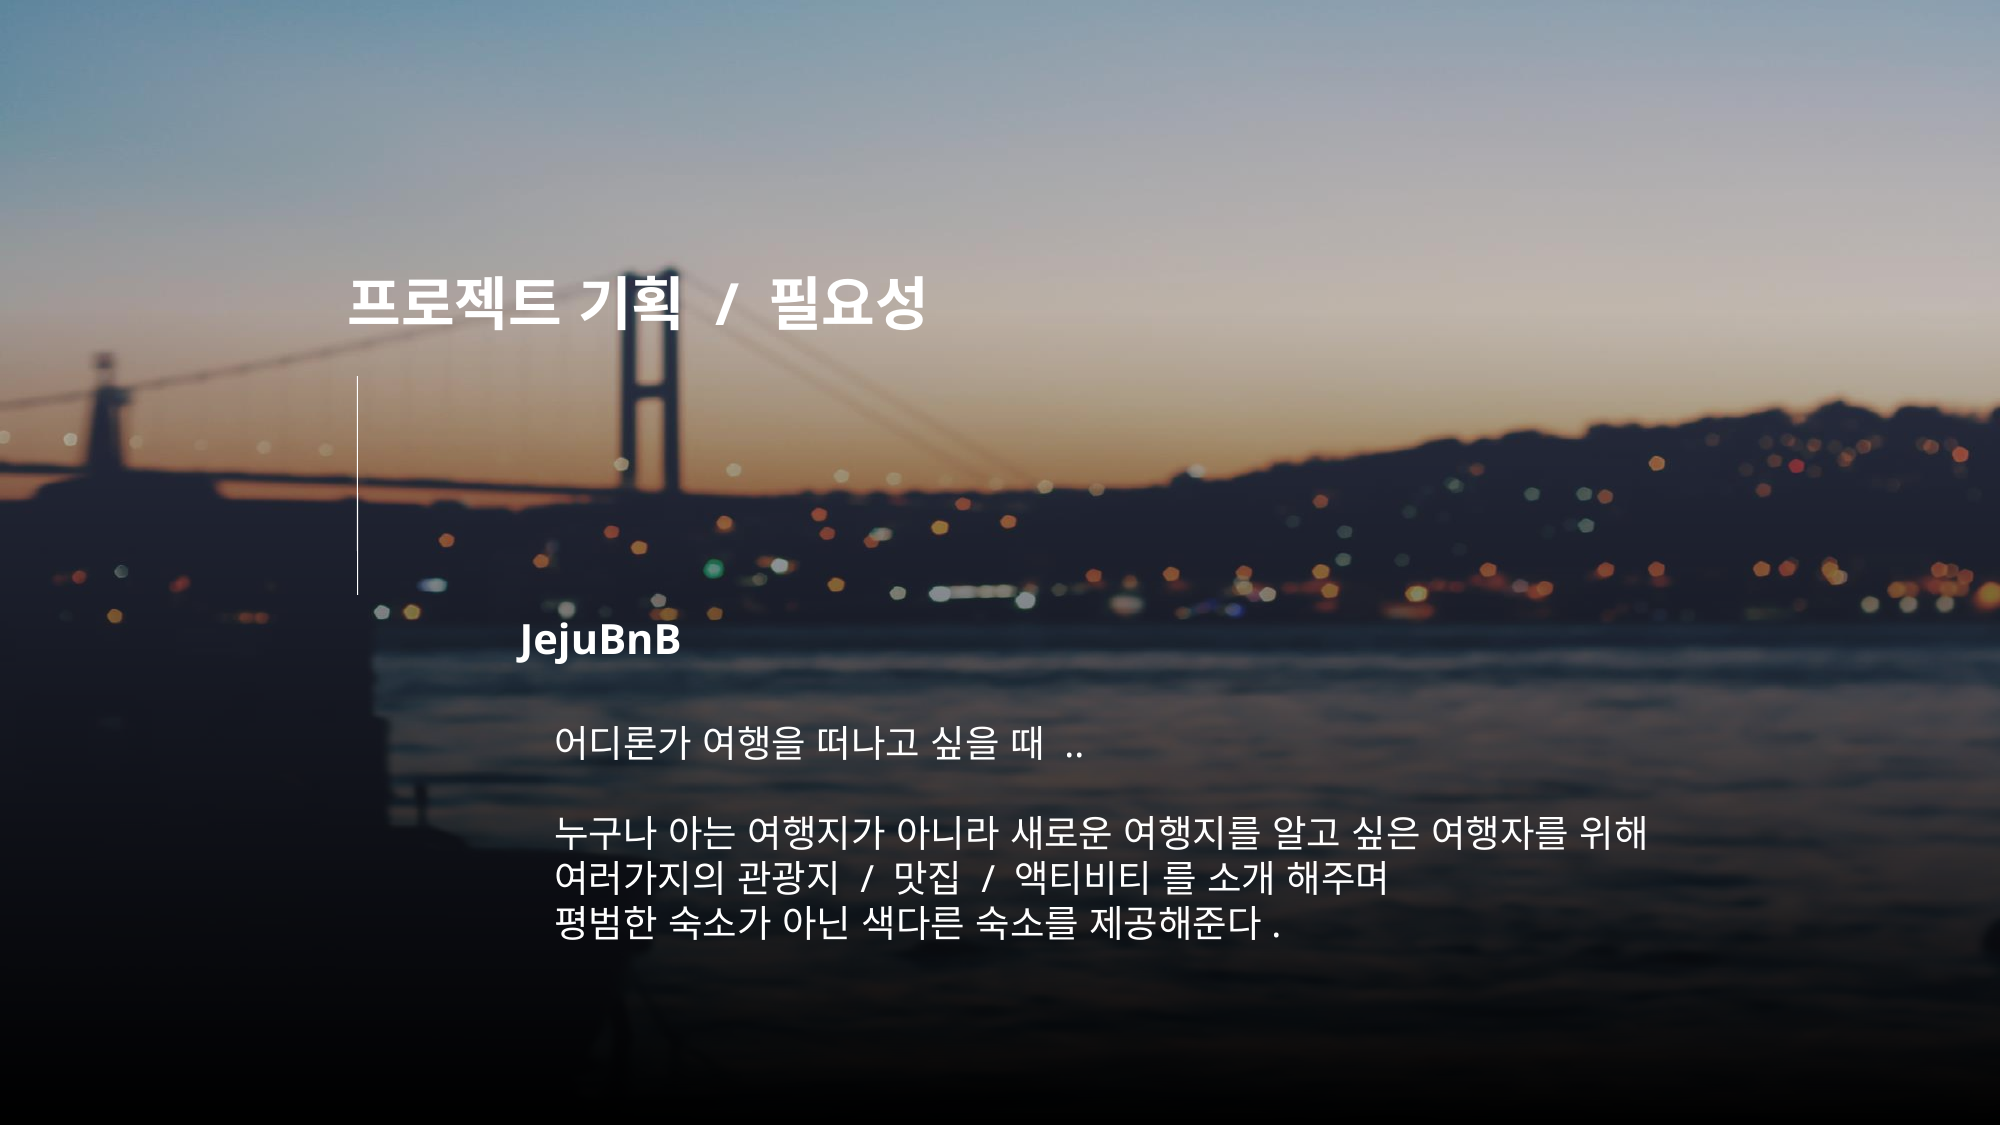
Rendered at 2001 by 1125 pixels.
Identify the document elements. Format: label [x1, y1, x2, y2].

picture [0, 0, 2000, 1125]
text_box [332, 259, 1827, 956]
